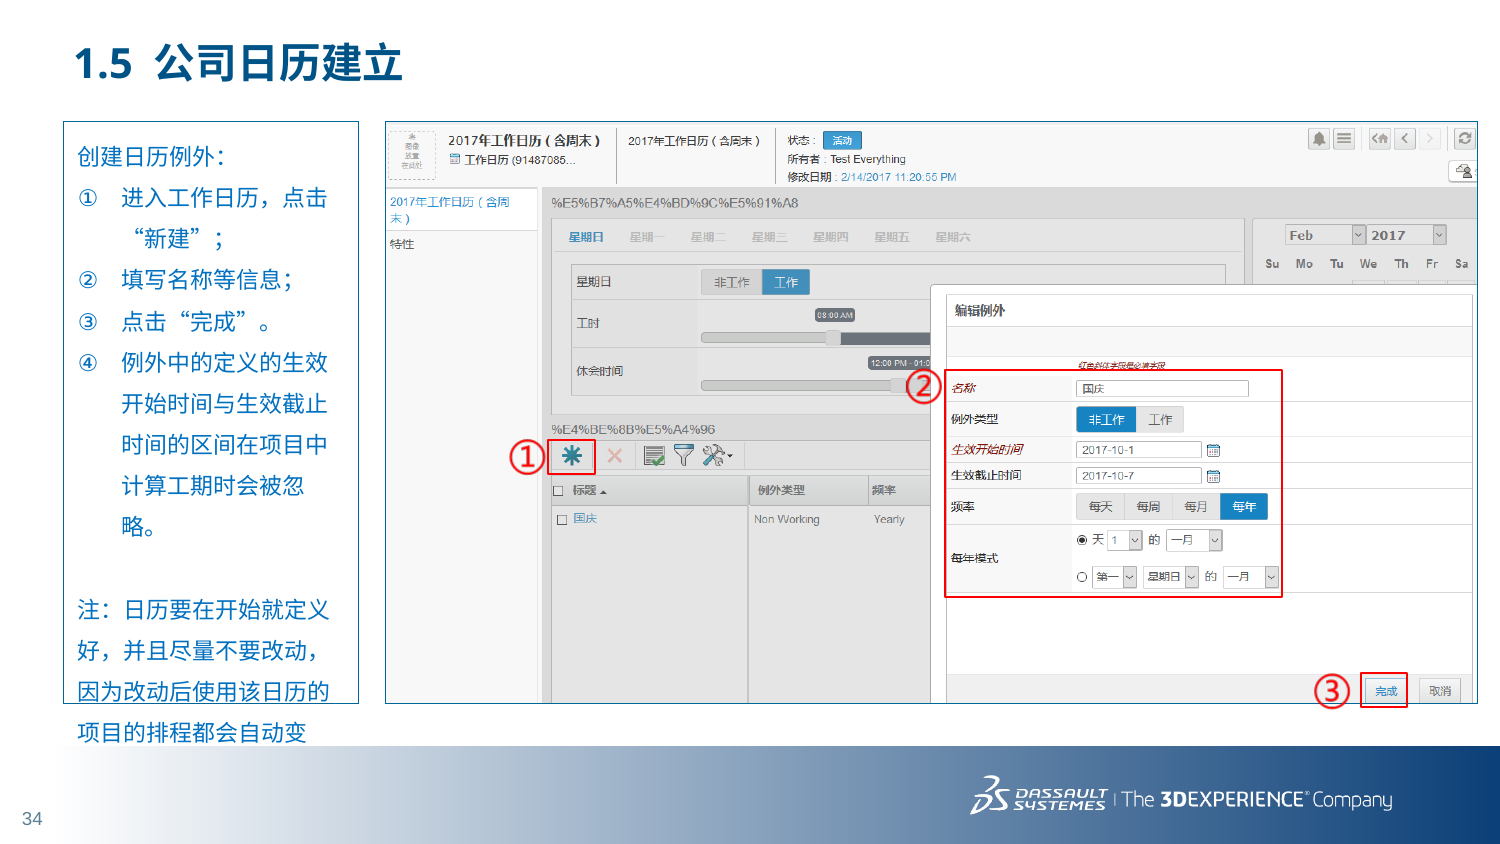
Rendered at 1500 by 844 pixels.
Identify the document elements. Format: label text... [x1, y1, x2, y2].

picture [387, 123, 1476, 713]
title 1.5 公司日历建立 [58, 23, 1072, 100]
picture [962, 775, 1400, 815]
text_box 创建日历例外： 进入工作日历，点击“新建”； 填写名称等信息； 点击“完成”。 例外中的定义的生效开始时间与生效截止时间的区间在项目中计算工期时会被忽略。 注：日历要在开始就定义好，并且尽量不要改动，因为改动后使用该日历的项目的排程都会自动变 [63, 121, 359, 704]
